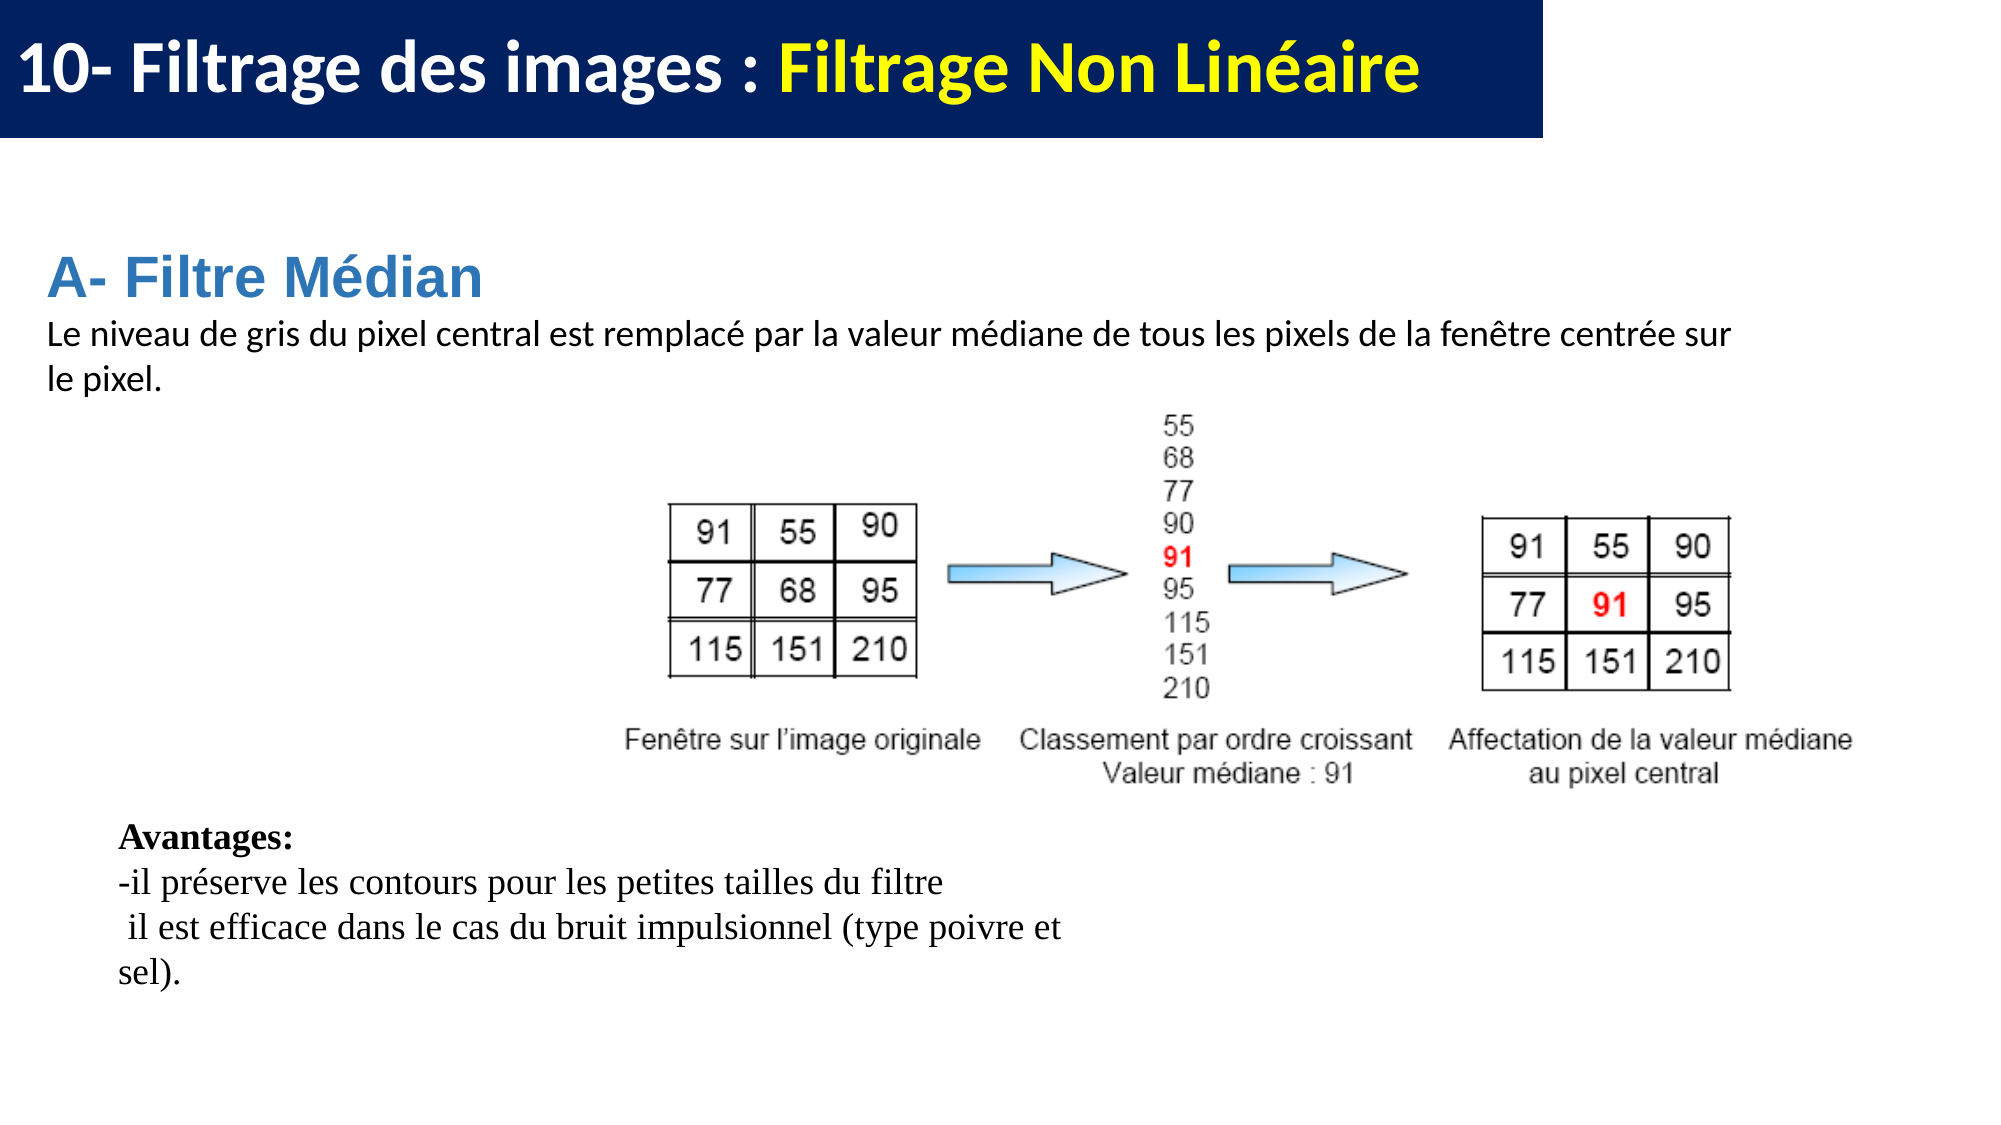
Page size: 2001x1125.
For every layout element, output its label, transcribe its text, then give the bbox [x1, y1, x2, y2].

text_box 10- Filtrage des images : Filtrage Non Linéaire [0, 0, 1543, 138]
picture [603, 408, 1889, 801]
text_box Avantages: -il préserve les contours pour les petites tailles du filtre il est efficace dans le cas du bruit impulsionnel (type poivre et sel). [103, 805, 1104, 1000]
text_box A- Filtre Médian Le niveau de gris du pixel central est remplacé par la valeur médiane de tous les pixels de la fenêtre centrée sur le pixel. [32, 231, 1783, 407]
